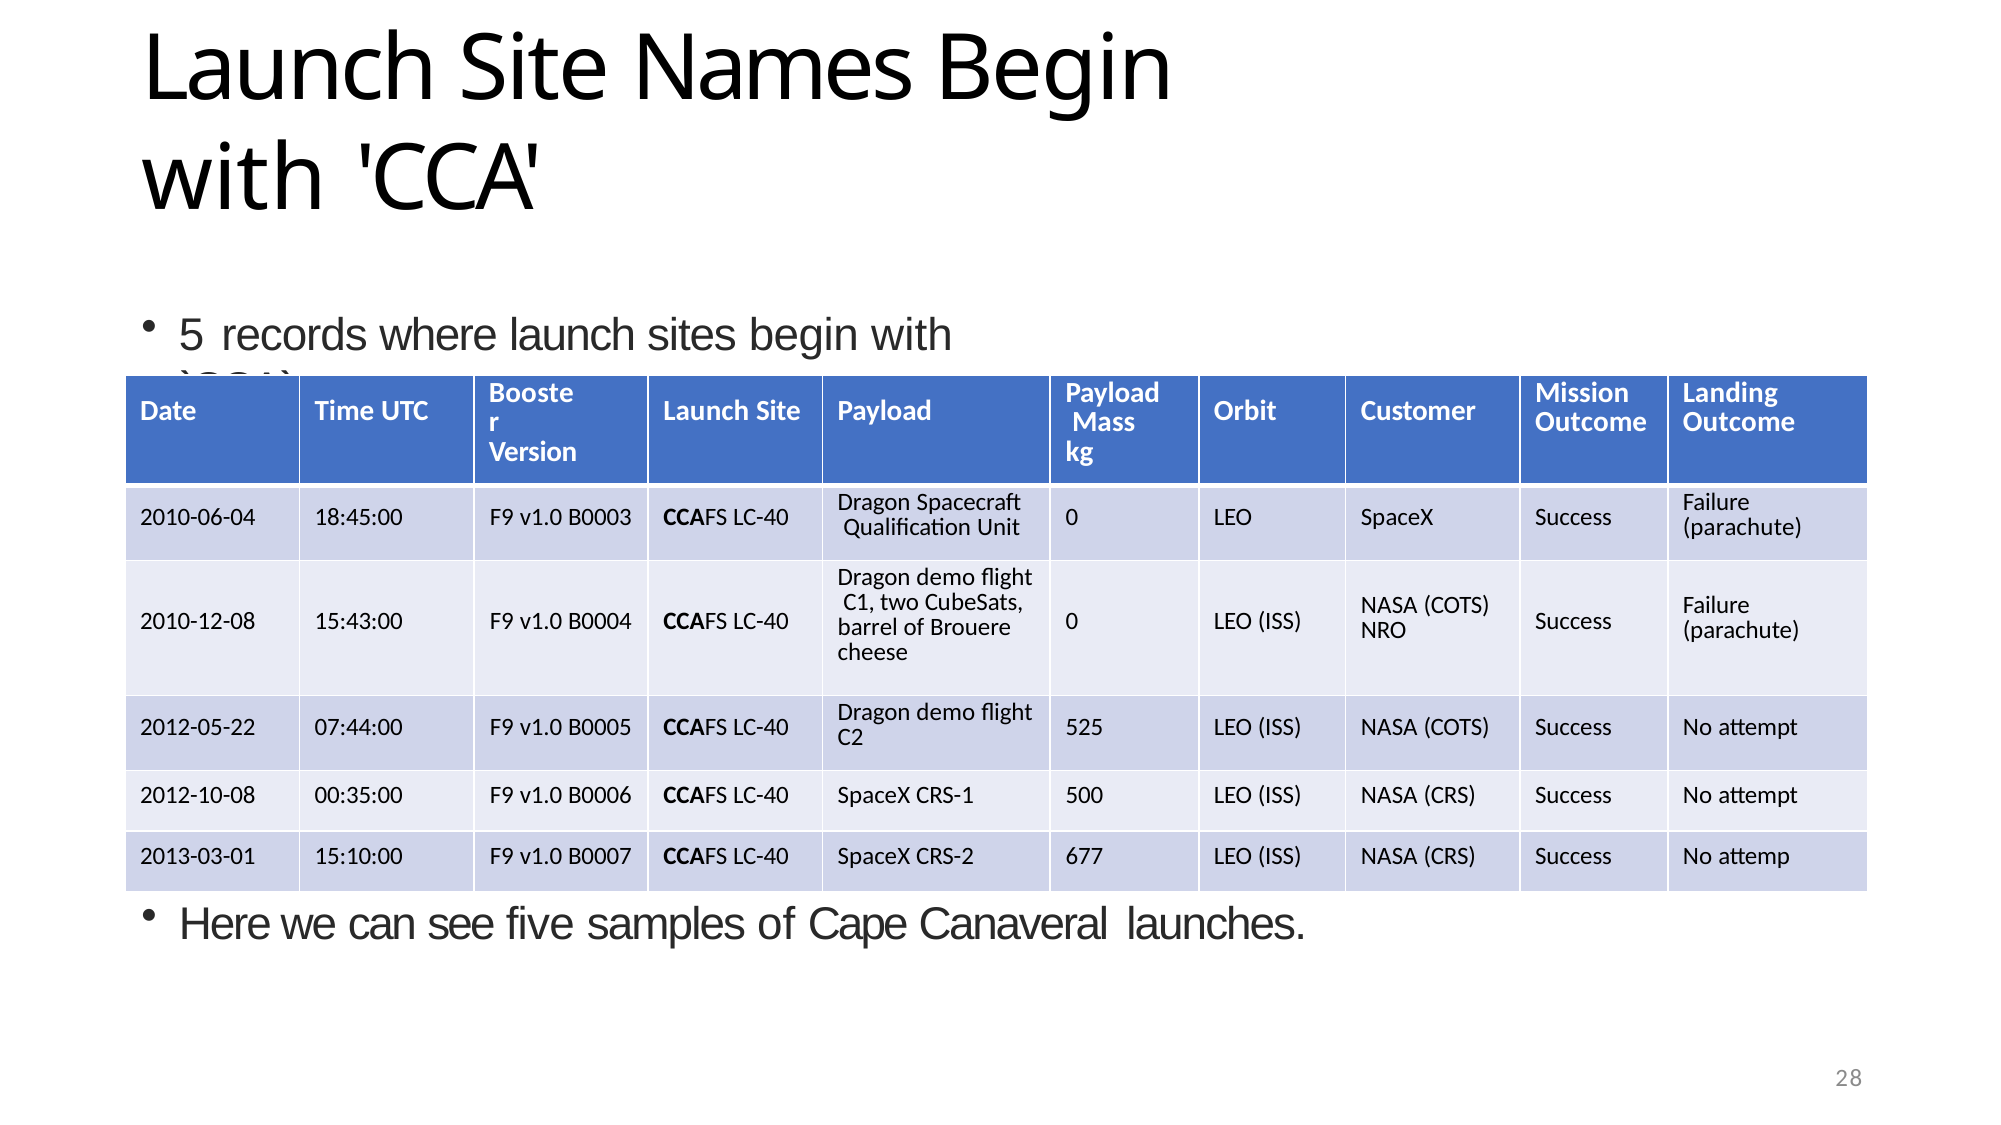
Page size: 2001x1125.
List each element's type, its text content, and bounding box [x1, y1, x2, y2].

table_cell F9 v1.0 B0006 [475, 771, 647, 830]
table_cell LEO (ISS) [1200, 561, 1345, 695]
table_cell Failure (parachute) [1669, 488, 1867, 560]
table_cell 07:44:00 [300, 696, 473, 770]
table_cell CCAFS LC-40 [649, 488, 822, 560]
table_cell 18:45:00 [300, 488, 473, 560]
table_cell CCAFS LC-40 [649, 771, 822, 830]
table_cell SpaceX CRS-1 [823, 771, 1049, 830]
table_cell NASA (CRS) [1346, 771, 1519, 830]
table_header Payload [823, 376, 1049, 483]
table_header Orbit [1200, 376, 1345, 483]
table_cell 2010-06-04 [126, 488, 299, 560]
table_cell Failure (parachute) [1669, 561, 1867, 695]
table_cell Dragon demo flight C2 [823, 696, 1049, 770]
table_cell F9 v1.0 B0007 [475, 832, 647, 891]
table_cell Dragon Spacecraft Qualification Unit [823, 488, 1049, 560]
table_cell LEO [1200, 488, 1345, 560]
table_cell LEO (ISS) [1200, 832, 1345, 891]
table_header Customer [1346, 376, 1519, 483]
table_cell 2012-10-08 [126, 771, 299, 830]
table_cell CCAFS LC-40 [649, 696, 822, 770]
table_cell F9 v1.0 B0004 [475, 561, 647, 695]
table_header Landing Outcome [1669, 376, 1867, 483]
table_cell Dragon demo flight C1, two CubeSats, barrel of Brouere cheese [823, 561, 1049, 695]
slide_number 28 [1412, 893, 1863, 1125]
table_cell 677 [1051, 832, 1198, 891]
text_box 5 records where launch sites begin with `CCA`: [139, 302, 1099, 374]
table_cell F9 v1.0 B0005 [475, 696, 647, 770]
table_cell CCAFS LC-40 [649, 561, 822, 695]
table_header Booster Version [475, 376, 647, 483]
table_cell No attempt [1669, 696, 1867, 770]
table_cell 15:10:00 [300, 832, 473, 891]
table_header Mission Outcome [1521, 376, 1667, 483]
table_cell No attempt [1669, 771, 1867, 830]
table_cell NASA (COTS) NRO [1346, 561, 1519, 695]
table_cell 500 [1051, 771, 1198, 830]
table_cell 15:43:00 [300, 561, 473, 695]
table_cell 0 [1051, 561, 1198, 695]
table_cell 2012-05-22 [126, 696, 299, 770]
table_cell SpaceX [1346, 488, 1519, 560]
title Launch Site Names Begin with 'CCA' [139, 6, 1375, 229]
table_cell NASA (CRS) [1346, 832, 1519, 891]
table_cell LEO (ISS) [1200, 696, 1345, 770]
table_header Payload Mass kg [1051, 376, 1198, 483]
table_cell CCAFS LC-40 [649, 832, 822, 891]
table_cell Success [1521, 832, 1667, 891]
table_cell 0 [1051, 488, 1198, 560]
table_cell Success [1521, 696, 1667, 770]
table_cell Success [1521, 561, 1667, 695]
table_header Launch Site [649, 376, 822, 483]
table_cell Success [1521, 488, 1667, 560]
table_cell 525 [1051, 696, 1198, 770]
table_cell 2010-12-08 [126, 561, 299, 695]
text_box Here we can see five samples of Cape Canaveral launches. [139, 893, 1316, 949]
table_cell F9 v1.0 B0003 [475, 488, 647, 560]
table_cell LEO (ISS) [1200, 771, 1345, 830]
table_header Date [126, 376, 299, 483]
table_cell NASA (COTS) [1346, 696, 1519, 770]
table_header Time UTC [300, 376, 473, 483]
table_cell 2013-03-01 [126, 832, 299, 891]
table_cell 00:35:00 [300, 771, 473, 830]
table_cell SpaceX CRS-2 [823, 832, 1049, 891]
table_cell No attemp [1669, 832, 1867, 891]
table_cell Success [1521, 771, 1667, 830]
